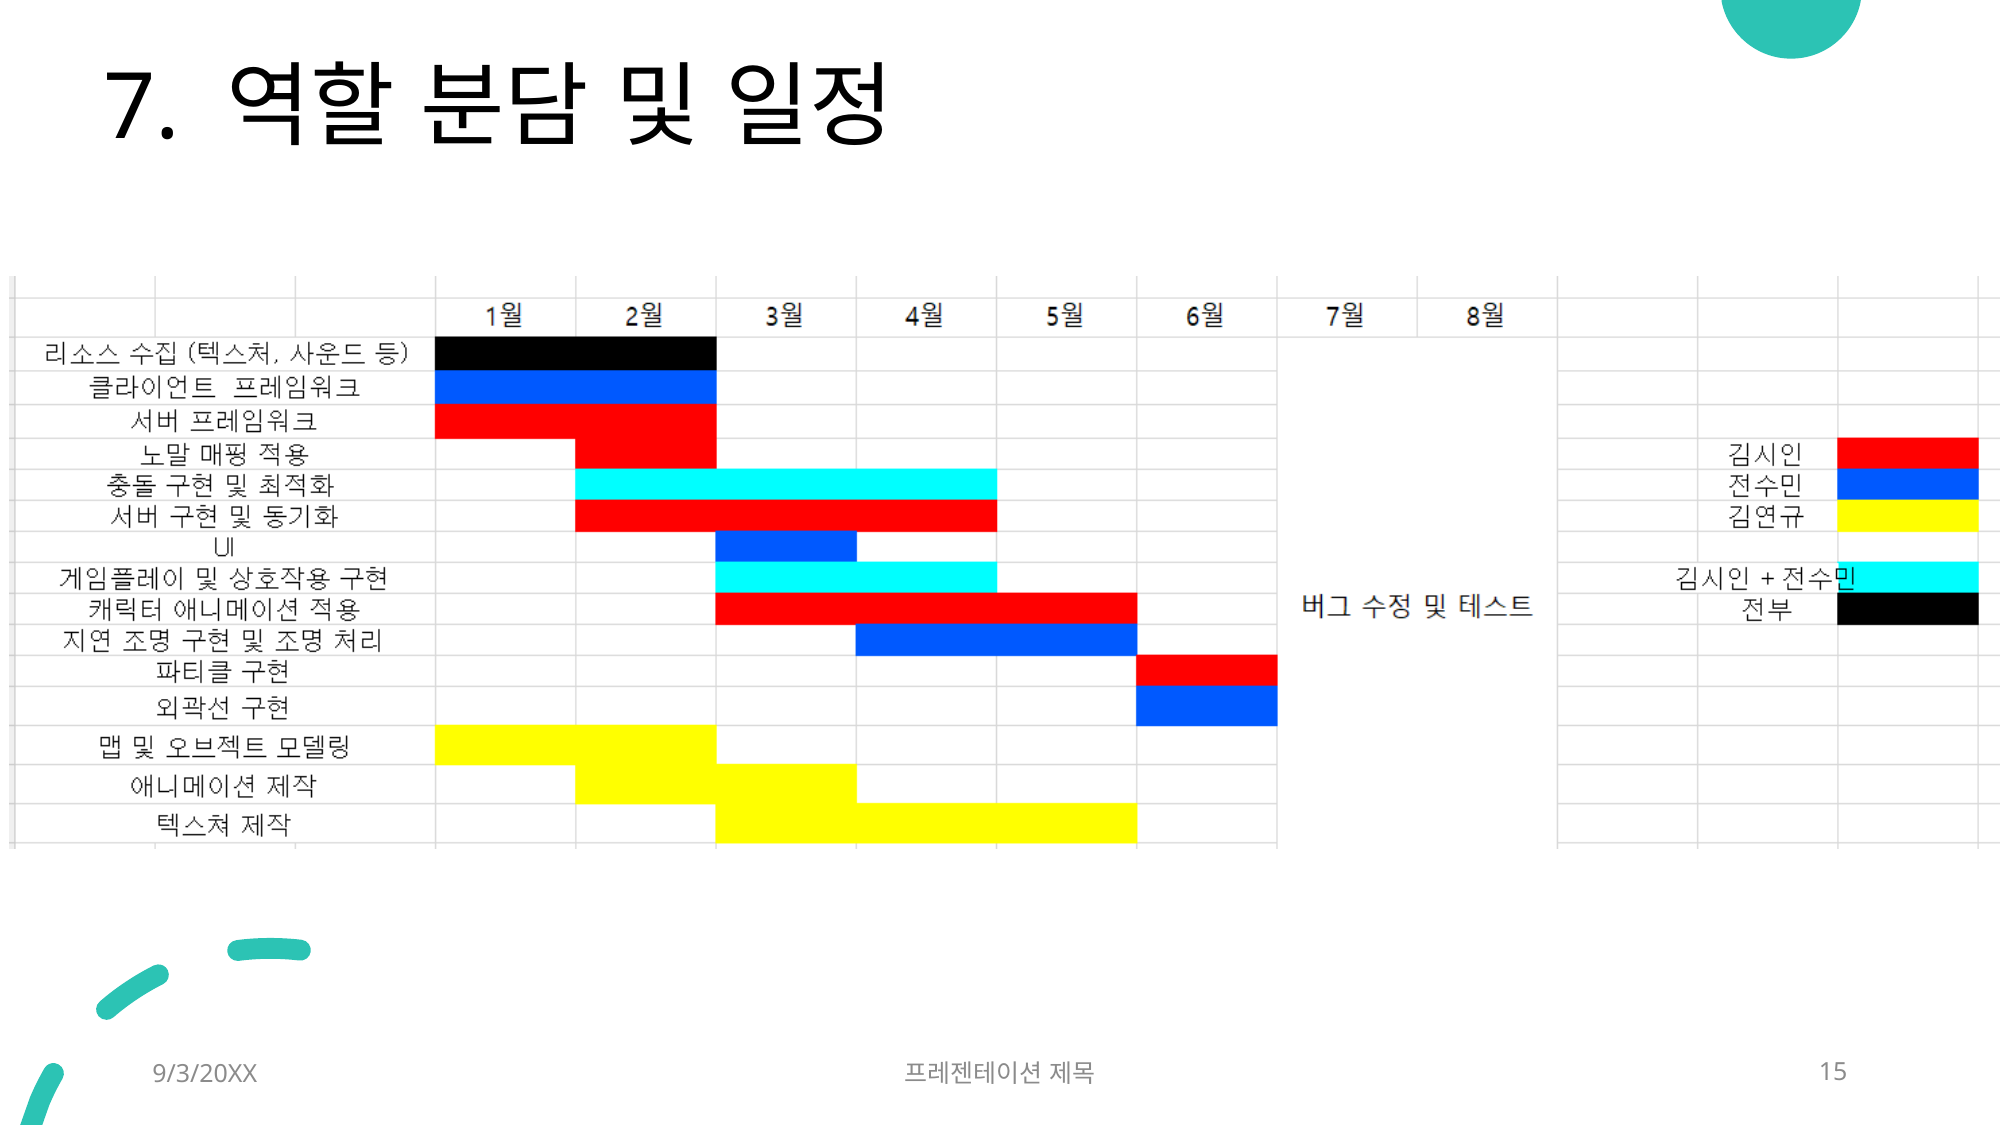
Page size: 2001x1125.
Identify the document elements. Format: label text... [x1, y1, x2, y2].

text_box 7. 역할 분담 및 일정 [88, 0, 1260, 218]
slide_number 15 [1412, 1042, 1863, 1103]
picture [9, 276, 2000, 849]
footer 프레젠테이션 제목 [662, 1042, 1338, 1103]
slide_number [137, 1042, 588, 1103]
